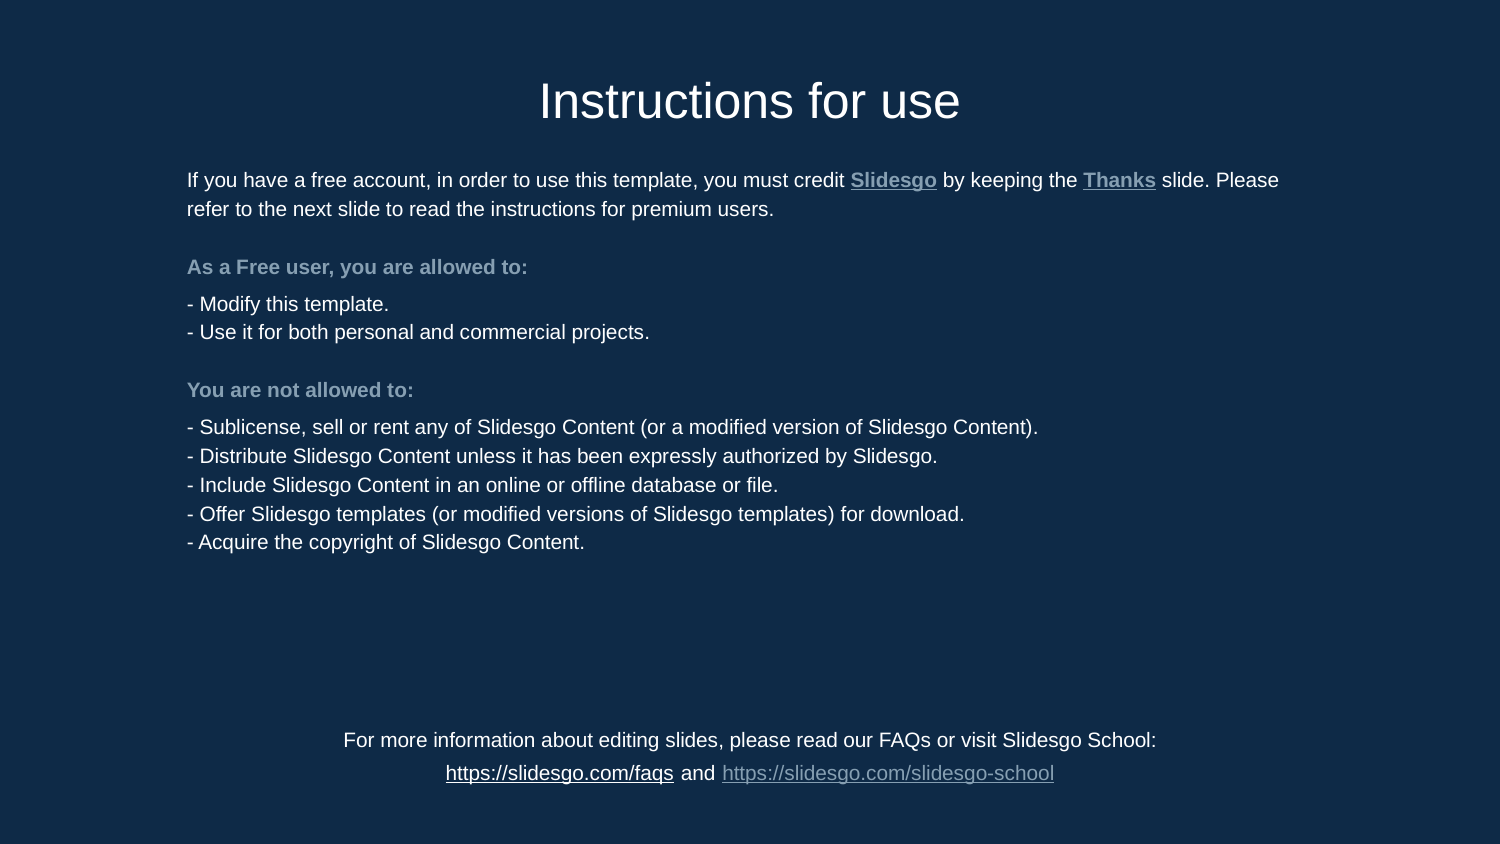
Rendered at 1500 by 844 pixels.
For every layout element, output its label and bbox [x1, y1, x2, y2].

text_box [171, 707, 1328, 780]
text_box [171, 148, 1328, 589]
title [171, 53, 1328, 133]
